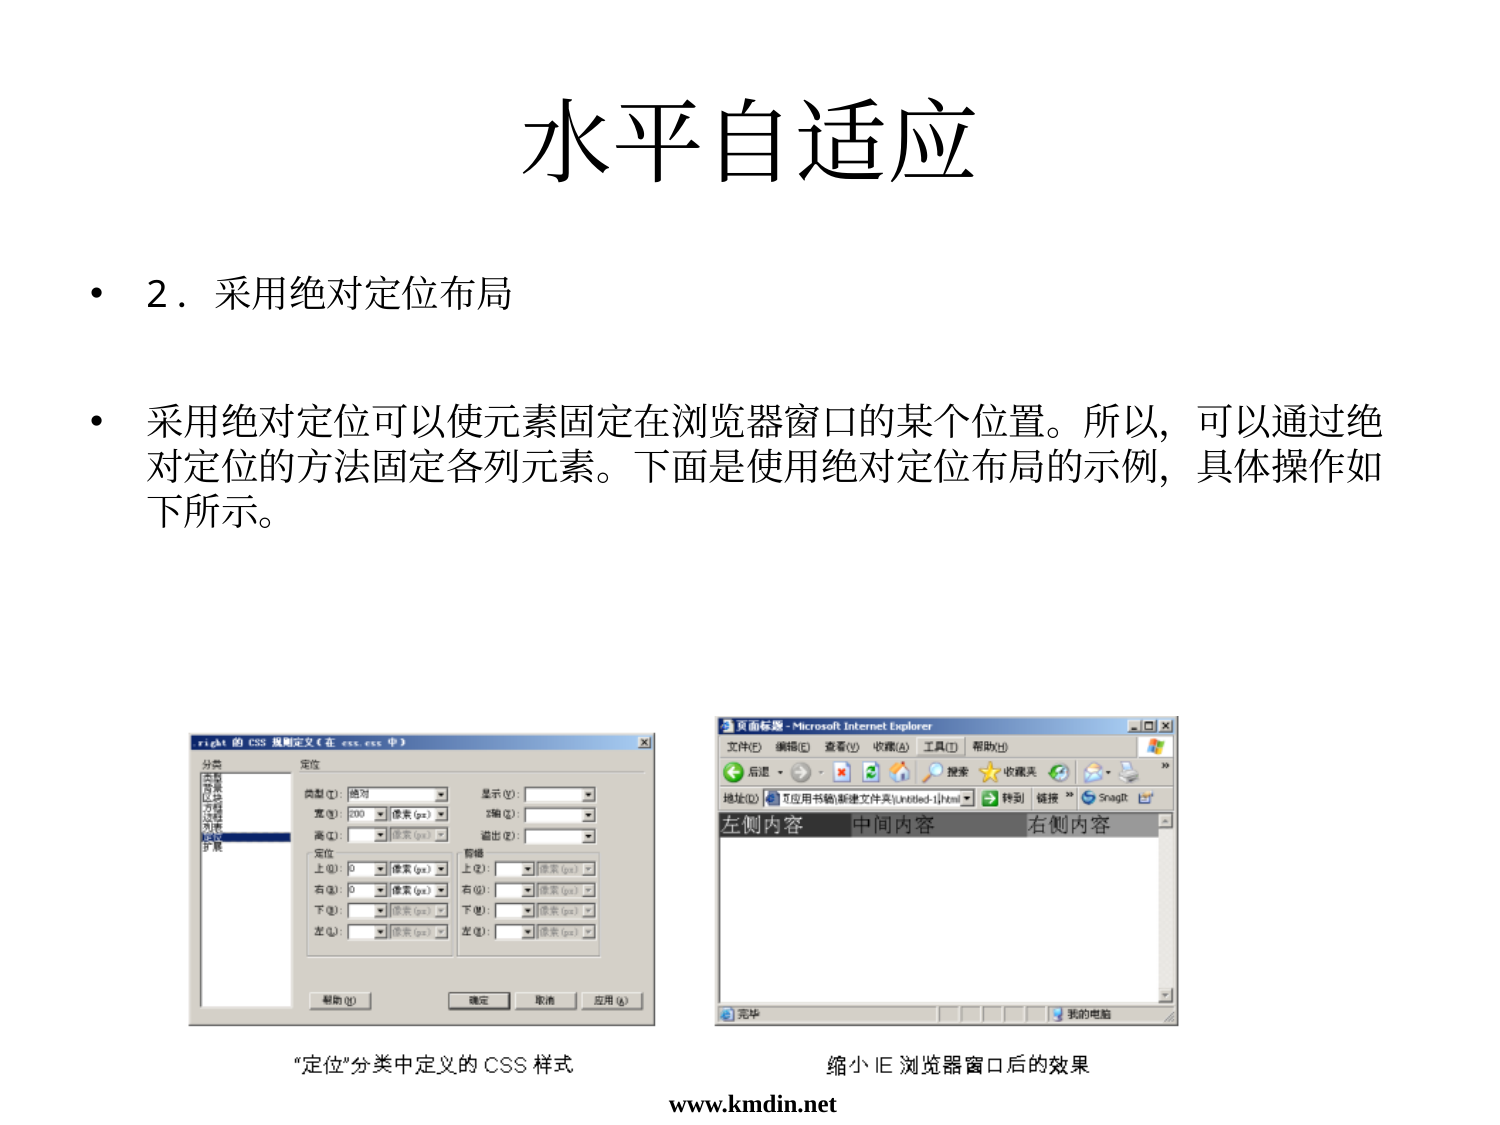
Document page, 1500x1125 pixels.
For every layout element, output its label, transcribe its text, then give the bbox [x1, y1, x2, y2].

picture [159, 715, 1190, 1091]
title 水平自适应 [75, 45, 1425, 233]
list 2．采用绝对定位布局 采用绝对定位可以使元素固定在浏览器窗口的某个位置。所以，可以通过绝对定位的方法固定各列元素。下面是使用绝对定位布局的示例，具体操作如下所示。 [75, 262, 1425, 1005]
